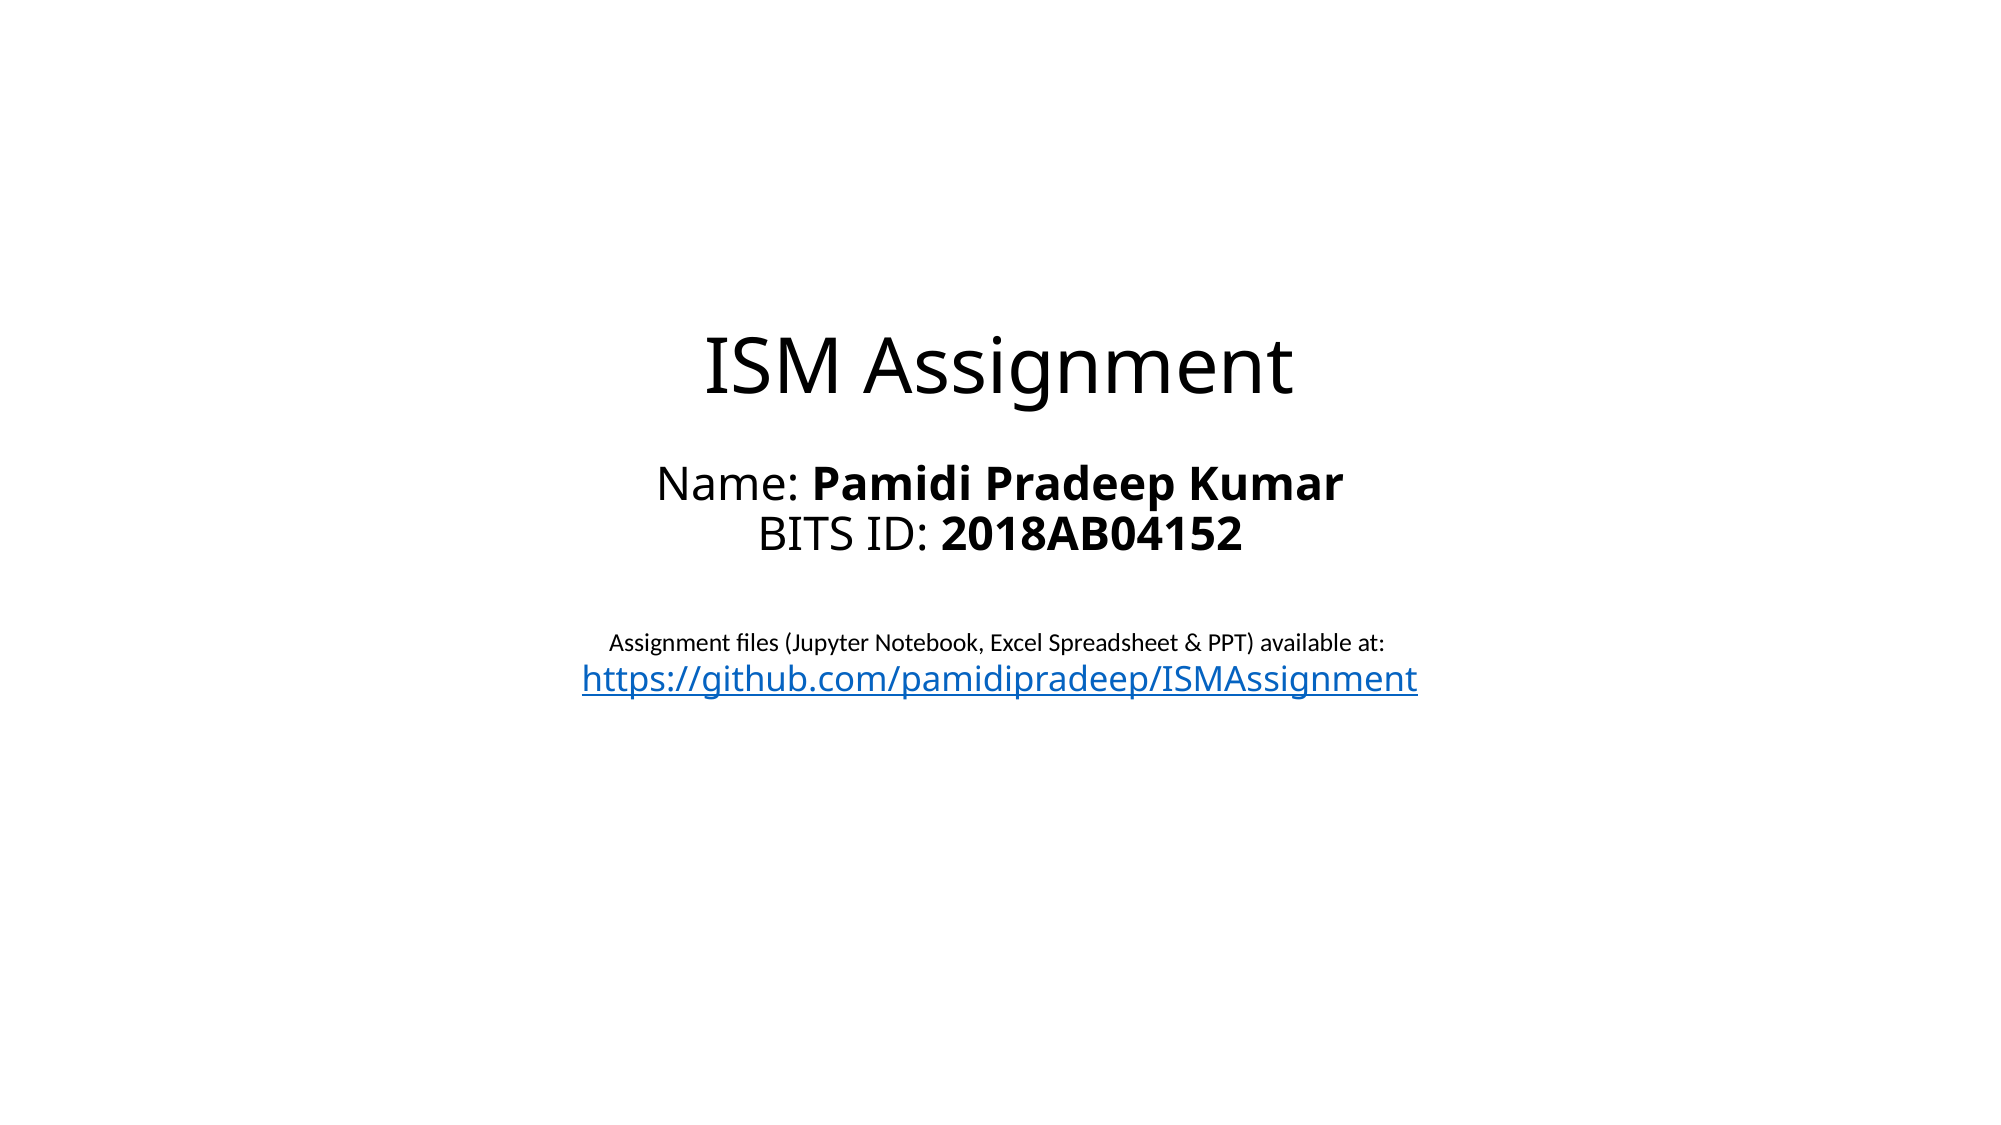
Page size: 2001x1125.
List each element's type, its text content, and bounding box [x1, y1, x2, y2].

title ISM Assignment Name: Pamidi Pradeep Kumar BITS ID: 2018AB04152 Assignment files (Jupyter Notebook, Excel Spreadsheet & PPT) available at: https://github.com/pamidipradeep/ISMAssignment [249, 317, 1750, 710]
